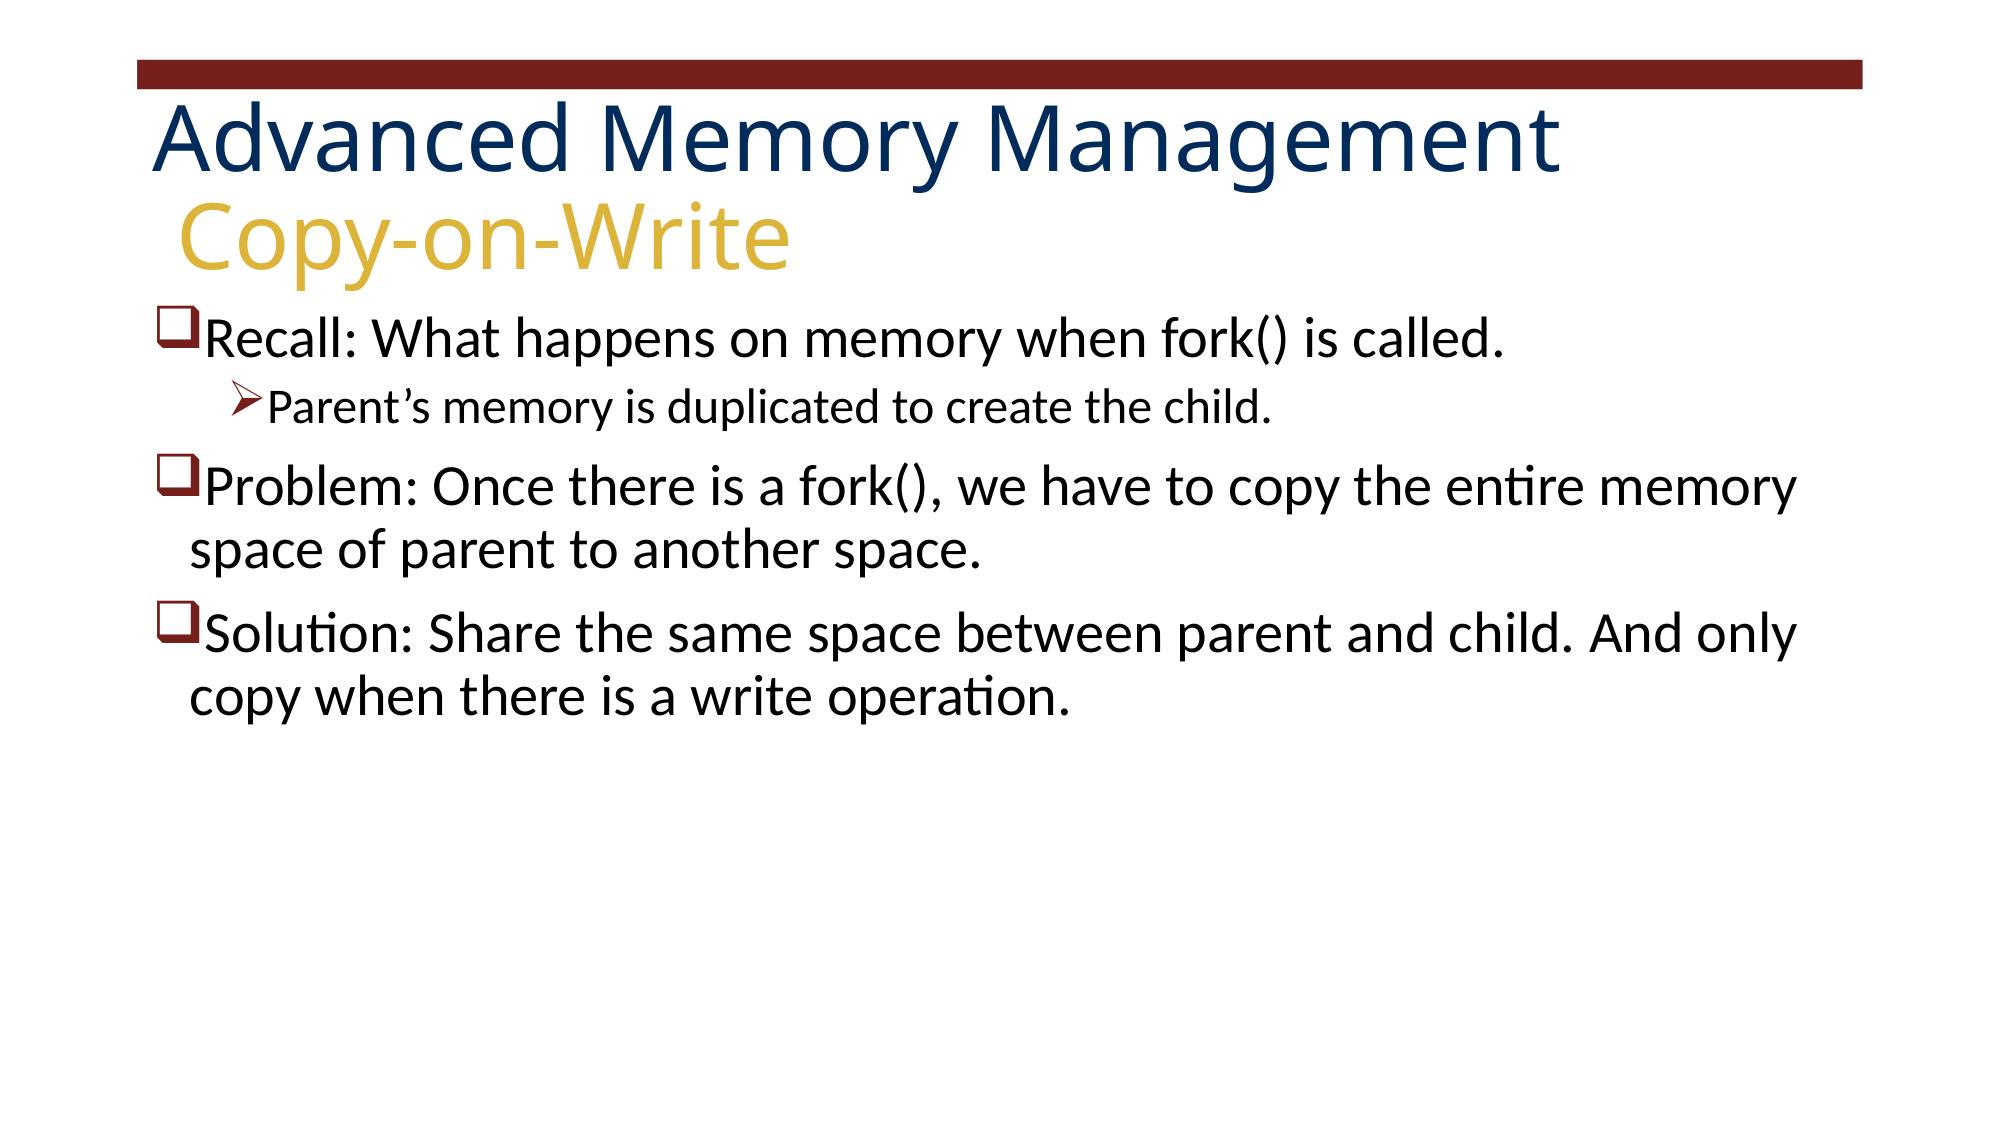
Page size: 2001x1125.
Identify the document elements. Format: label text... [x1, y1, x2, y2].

list Recall: What happens on memory when fork() is called. Parent’s memory is duplicated to create the child. Problem: Once there is a fork(), we have to copy the entire memory space of parent to another space. Solution: Share the same space between parent and child. And only copy when there is a write operation. [137, 299, 1863, 1103]
title Advanced Memory Management Copy-on-Write [137, 82, 1863, 299]
